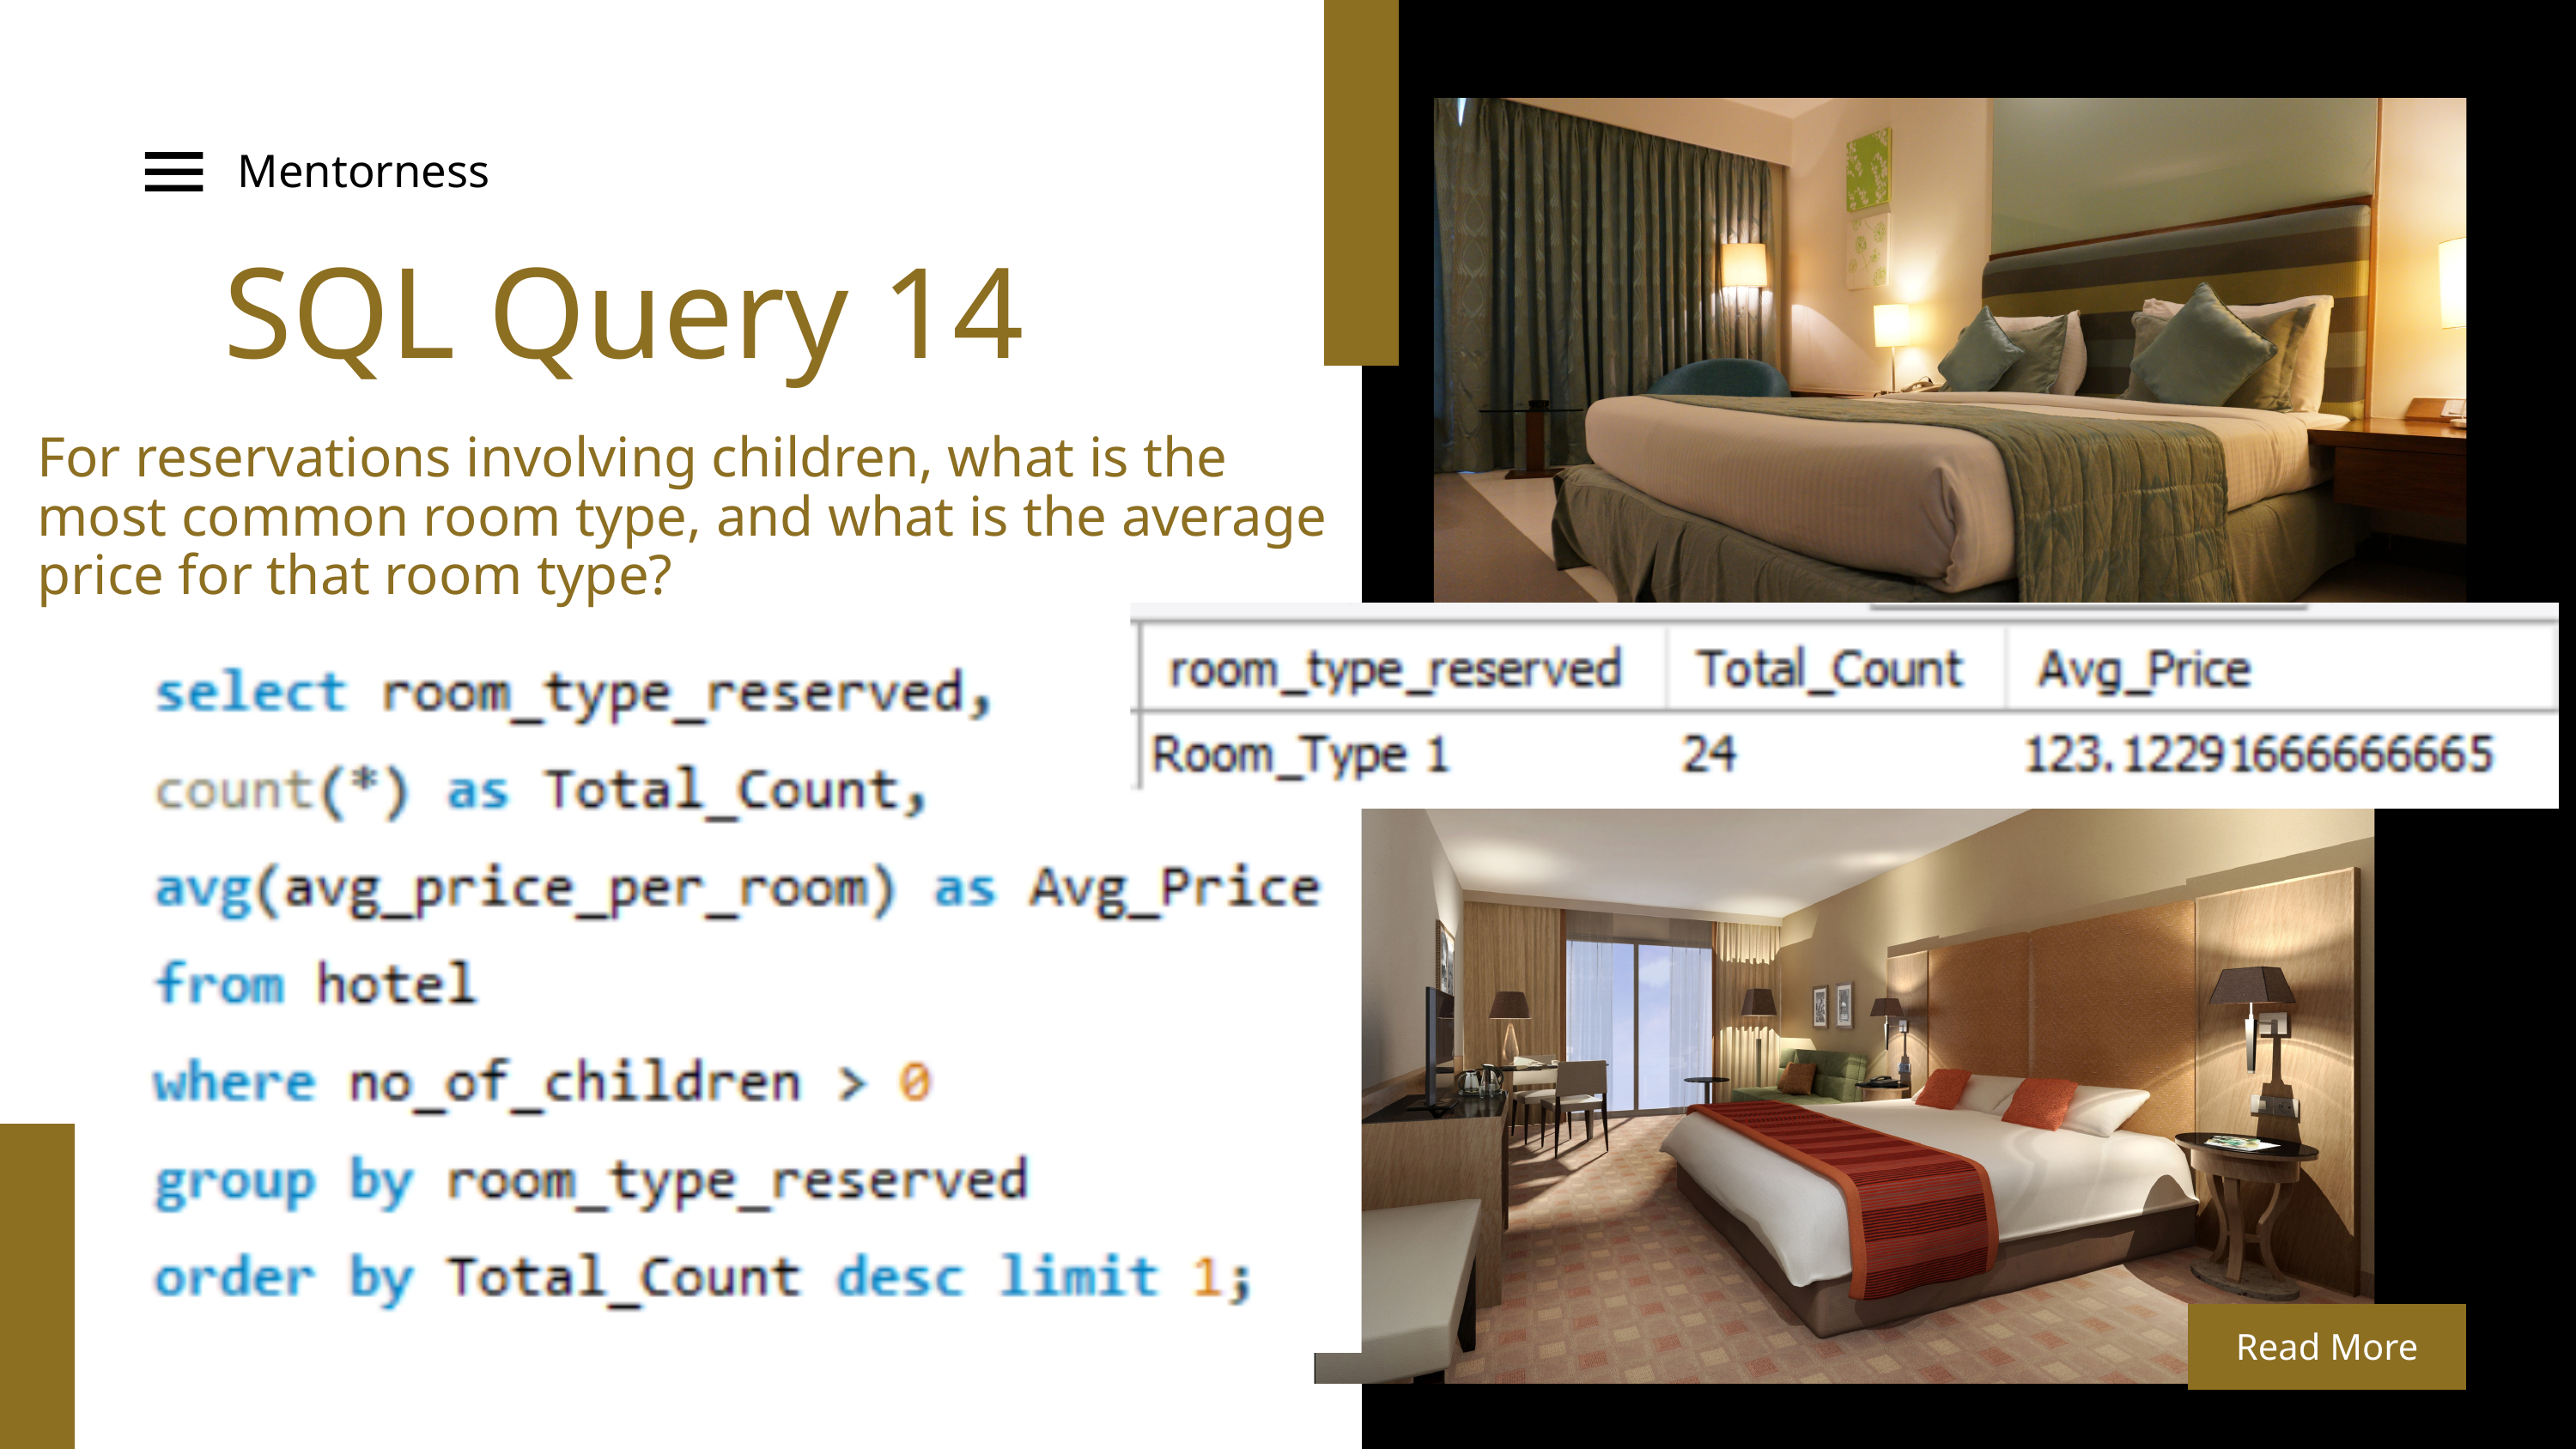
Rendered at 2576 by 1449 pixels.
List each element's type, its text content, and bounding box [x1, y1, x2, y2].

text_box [0, 1123, 76, 1449]
text_box Mentorness [237, 147, 614, 197]
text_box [2188, 1303, 2467, 1391]
text_box [137, 641, 1309, 1353]
text_box [1130, 606, 1357, 809]
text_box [1433, 97, 2467, 706]
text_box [1314, 785, 2375, 1384]
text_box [1323, 0, 1400, 366]
text_box SQL Query 14 [223, 248, 1246, 384]
text_box [144, 152, 204, 191]
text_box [1361, 0, 2576, 1449]
text_box For reservations involving children, what is the most common room type, and what is the average price for that room type? [37, 428, 1357, 606]
